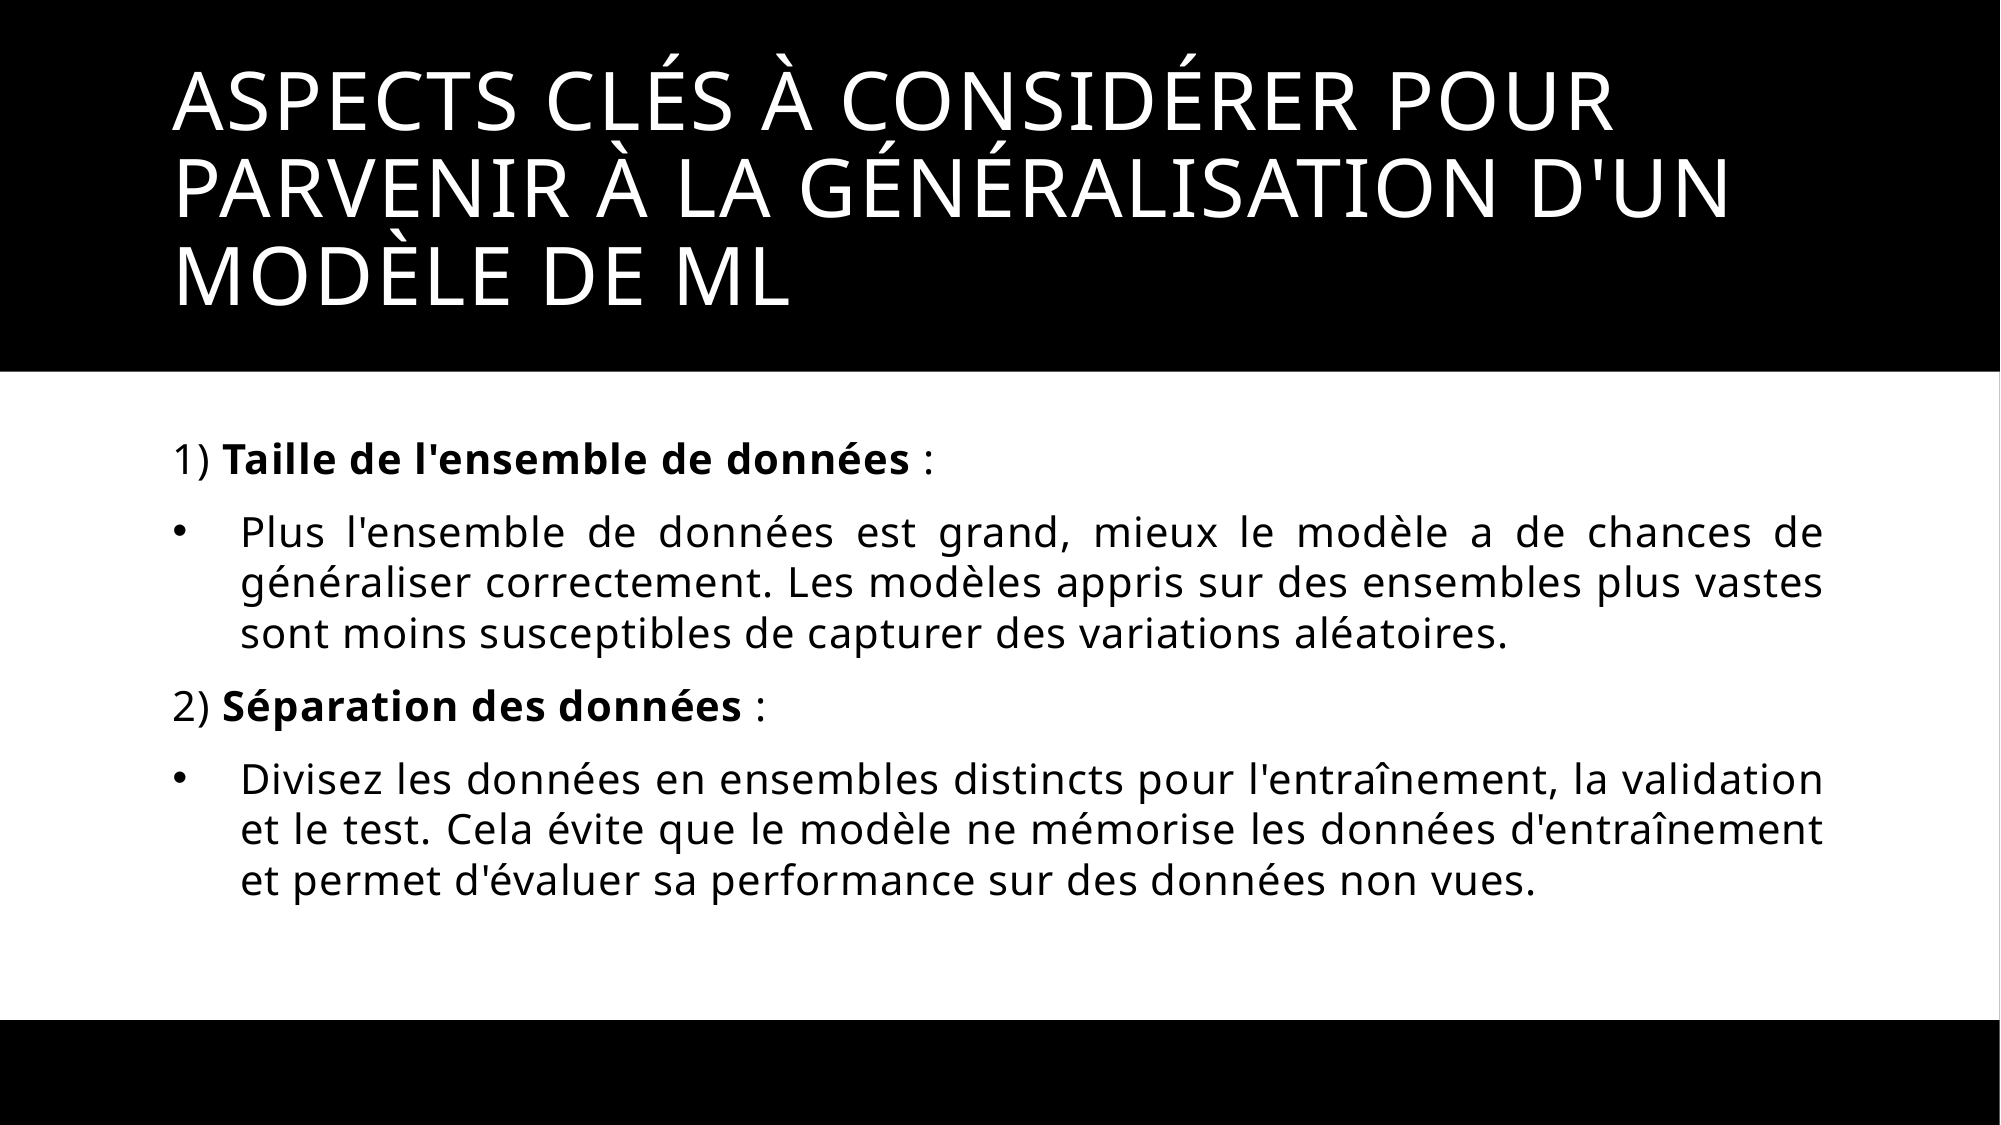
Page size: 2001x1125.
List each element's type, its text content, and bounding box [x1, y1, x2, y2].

text_box [0, 1021, 2000, 1125]
list 1) Taille de l'ensemble de données : Plus l'ensemble de données est grand, mieux le modèle a de chances de généraliser correctement. Les modèles appris sur des ensembles plus vastes sont moins susceptibles de capturer des variations aléatoires. 2) Séparation des données : Divisez les données en ensembles distincts pour l'entraînement, la validation et le test. Cela évite que le modèle ne mémorise les données d'entraînement et permet d'évaluer sa performance sur des données non vues. [157, 424, 1842, 959]
text_box [0, 0, 2000, 370]
text_box [0, 370, 2000, 1021]
title aspects clés à considérer pour parvenir à la généralisation d'un modèle de ML [157, 52, 1842, 332]
